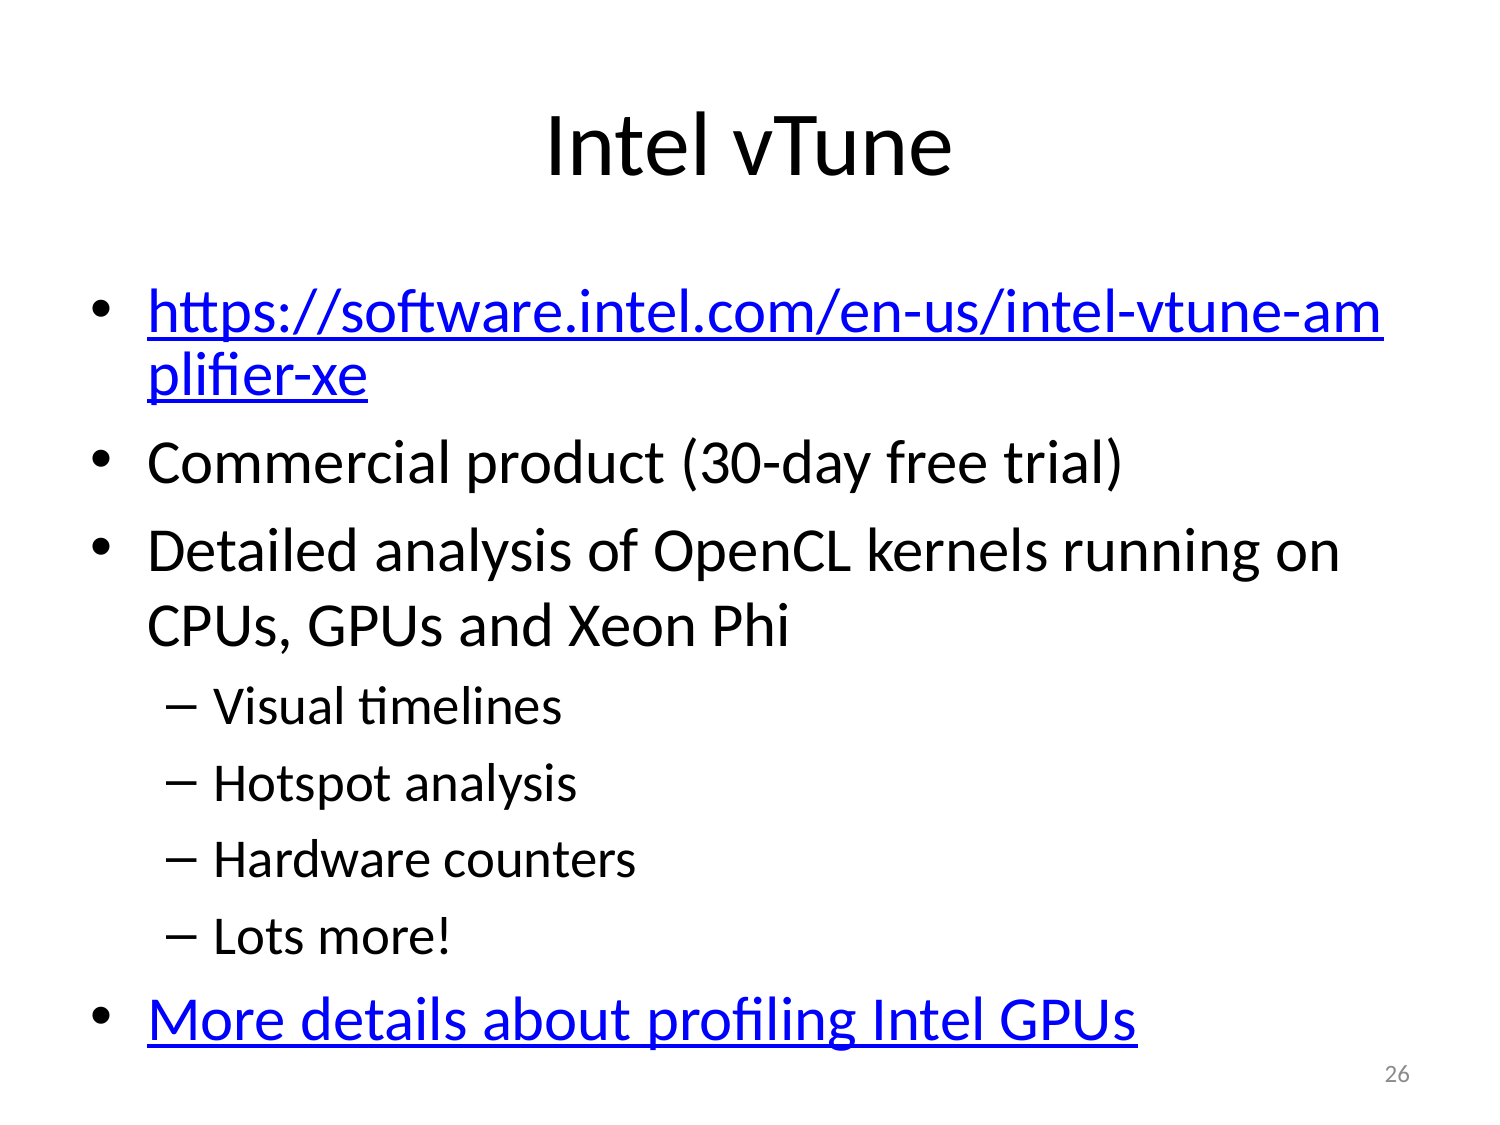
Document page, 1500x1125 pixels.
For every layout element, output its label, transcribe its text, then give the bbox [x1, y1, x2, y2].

slide_number 26 [1074, 1042, 1425, 1103]
title Intel vTune [75, 45, 1425, 233]
list https://software.intel.com/en-us/intel-vtune-amplifier-xe Commercial product (30-day free trial) Detailed analysis of OpenCL kernels running on CPUs, GPUs and Xeon Phi Visual timelines Hotspot analysis Hardware counters Lots more! More details about profiling Intel GPUs [75, 262, 1425, 1005]
